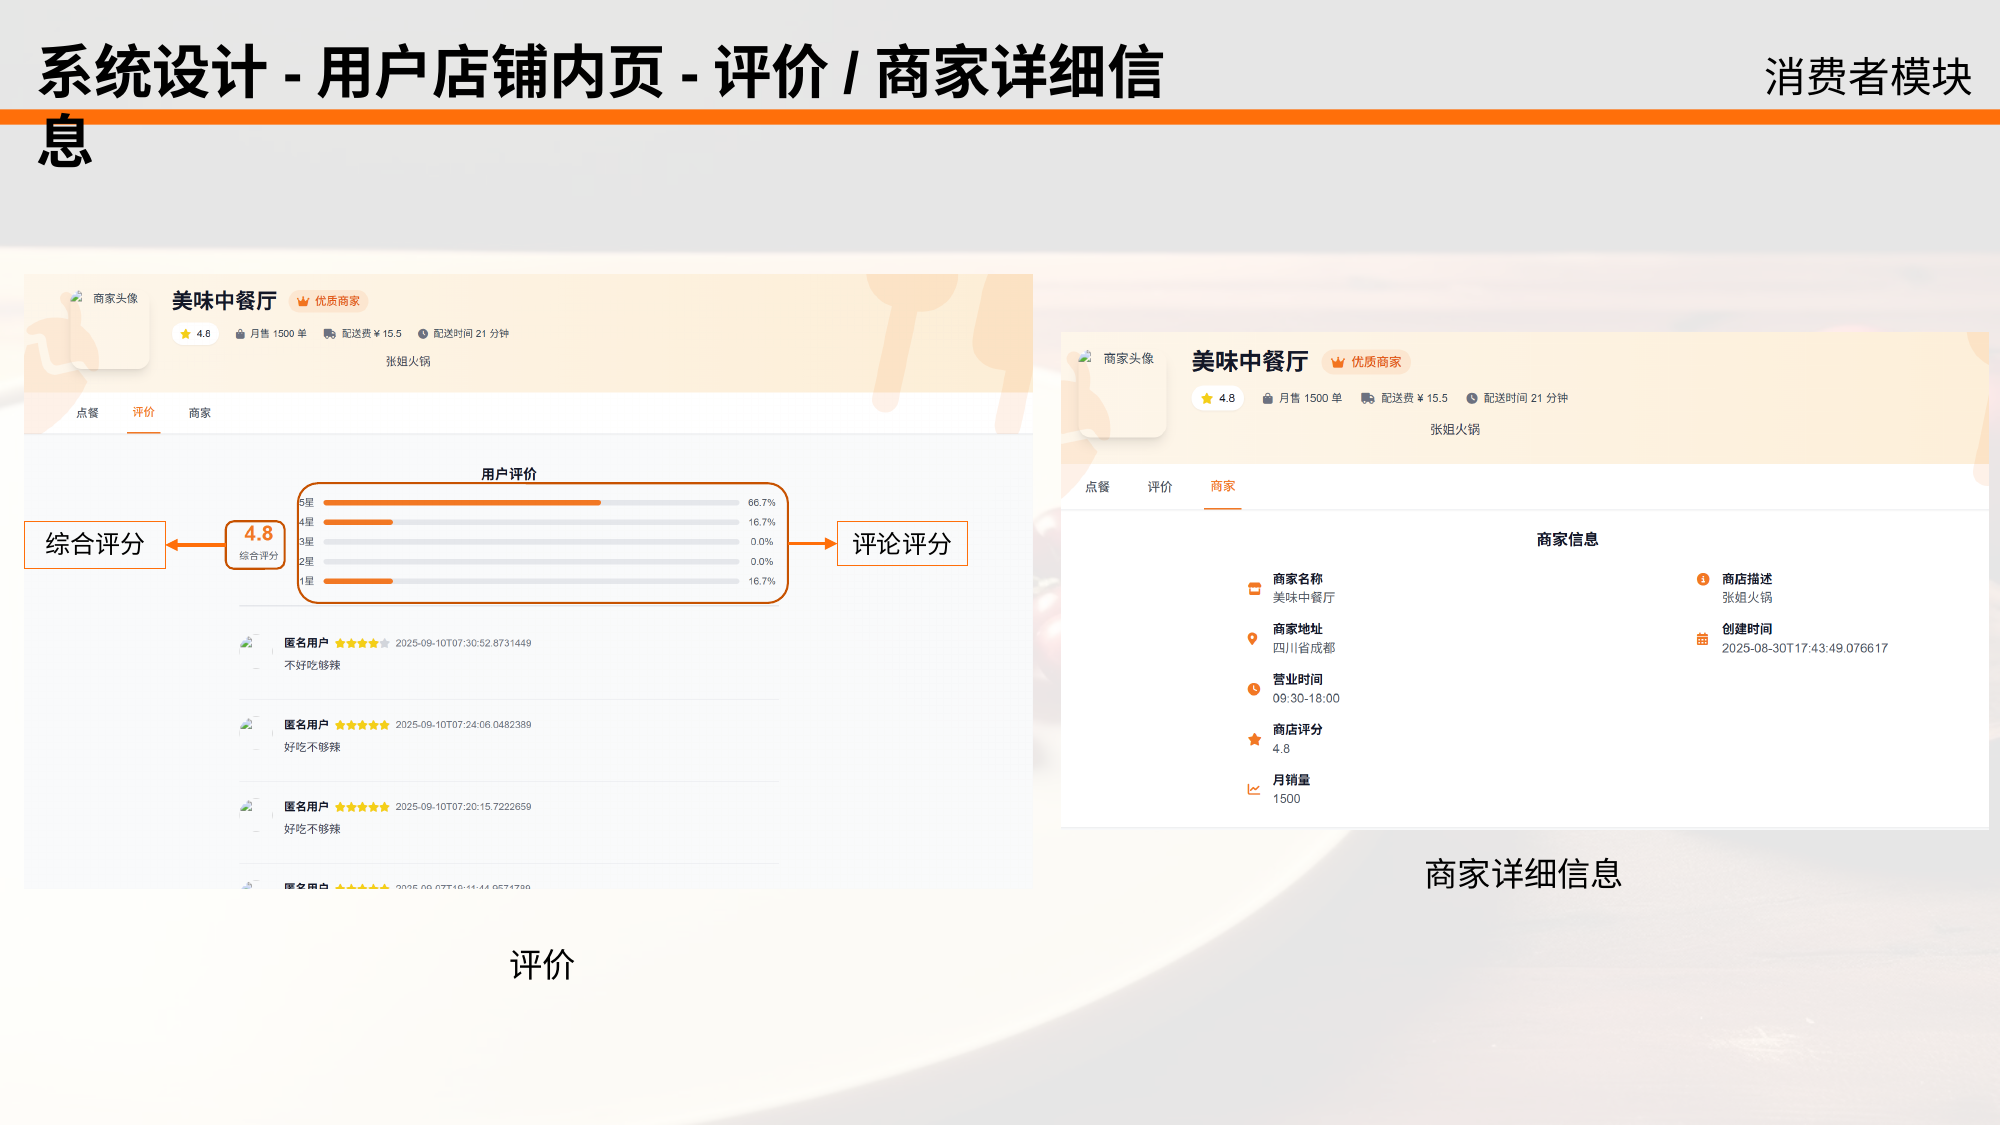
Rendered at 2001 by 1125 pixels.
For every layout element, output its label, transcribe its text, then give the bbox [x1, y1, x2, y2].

text_box 评价 [494, 937, 591, 992]
text_box [0, 108, 2000, 126]
picture [24, 274, 1033, 889]
text_box 消费者模块 [1724, 43, 1989, 109]
text_box 系统设计-用户店铺内页-评价/商家详细信息 [21, 27, 1183, 125]
picture [1061, 332, 1989, 830]
text_box 商家详细信息 [1410, 846, 1640, 901]
